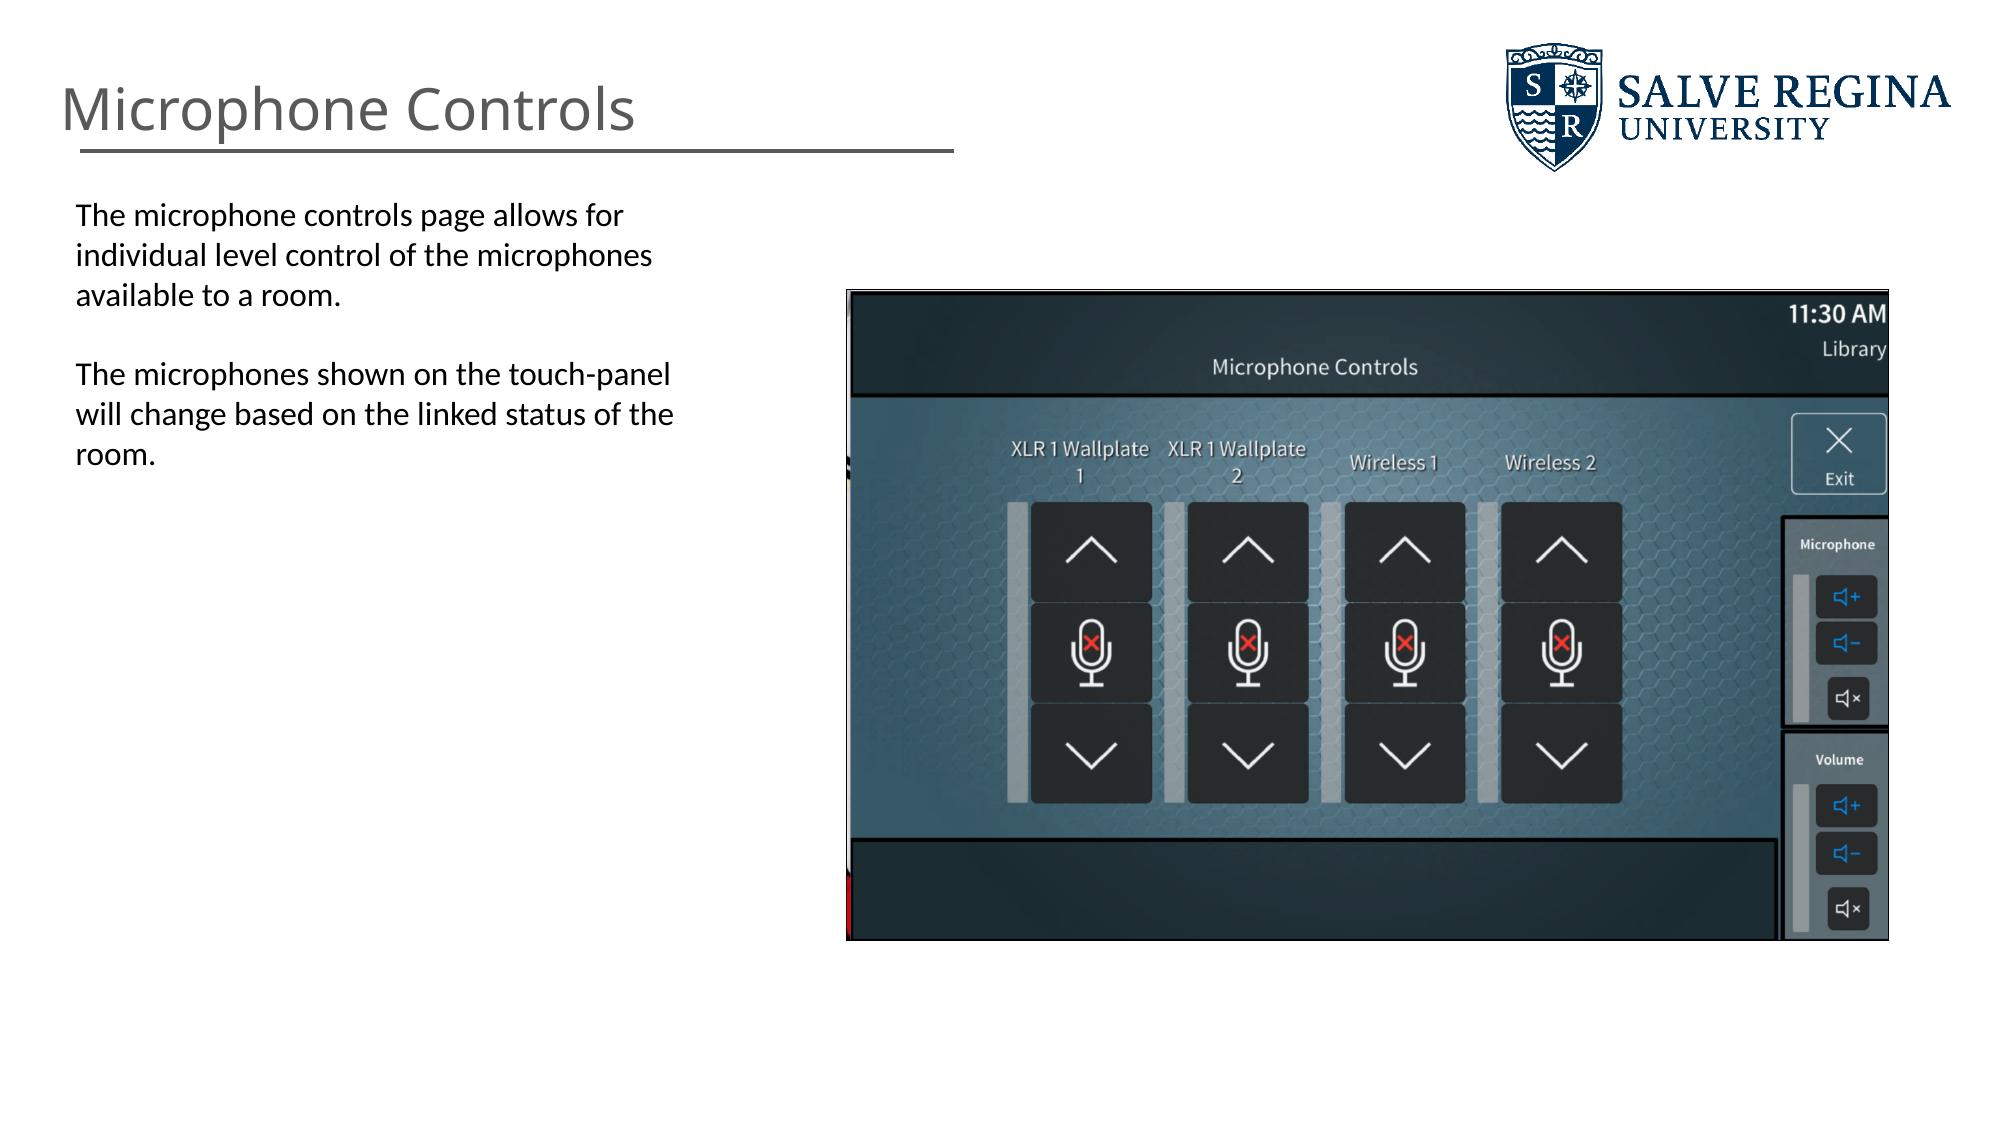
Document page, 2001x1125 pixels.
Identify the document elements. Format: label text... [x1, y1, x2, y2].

picture [1505, 43, 1951, 172]
text_box The microphone controls page allows for individual level control of the microphones available to a room. The microphones shown on the touch-panel will change based on the linked status of the room. [60, 185, 724, 480]
picture [845, 289, 1889, 941]
text_box Microphone Controls [46, 65, 651, 150]
